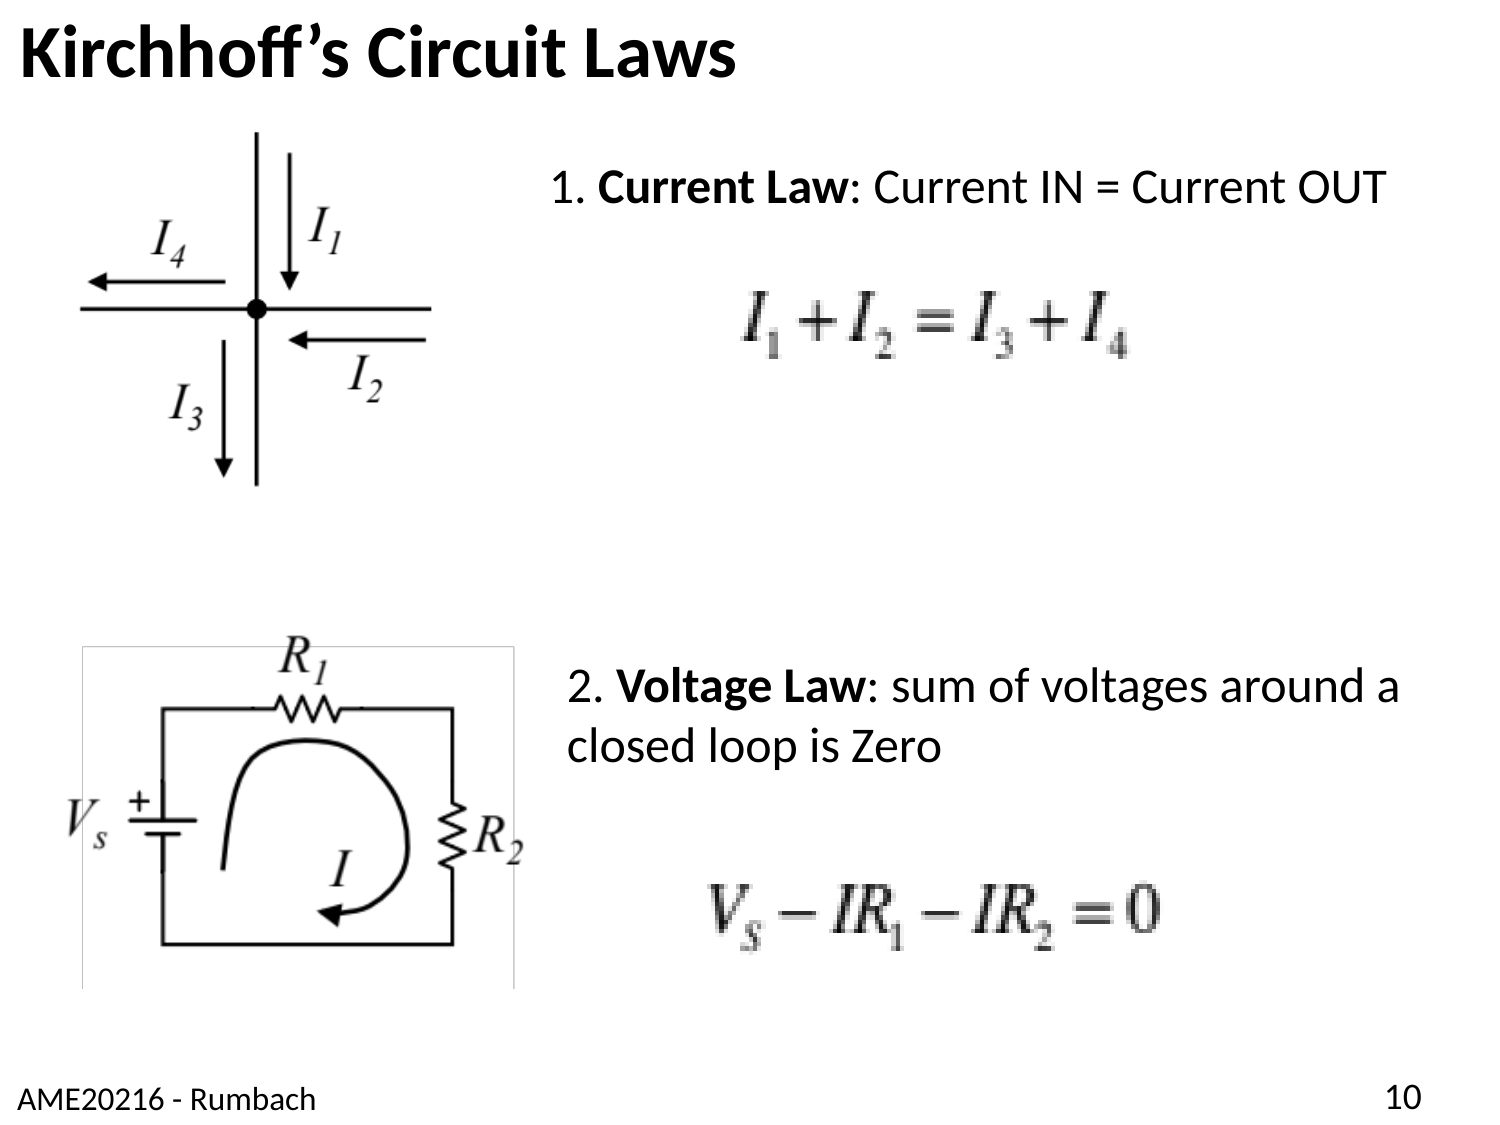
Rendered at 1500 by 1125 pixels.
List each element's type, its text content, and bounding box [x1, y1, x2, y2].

text_box 1. Current Law: Current IN = Current OUT [534, 146, 1403, 222]
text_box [42, 608, 1459, 989]
picture [52, 131, 432, 511]
text_box Kirchhoff’s Circuit Laws [5, 0, 754, 101]
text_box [731, 274, 1132, 368]
